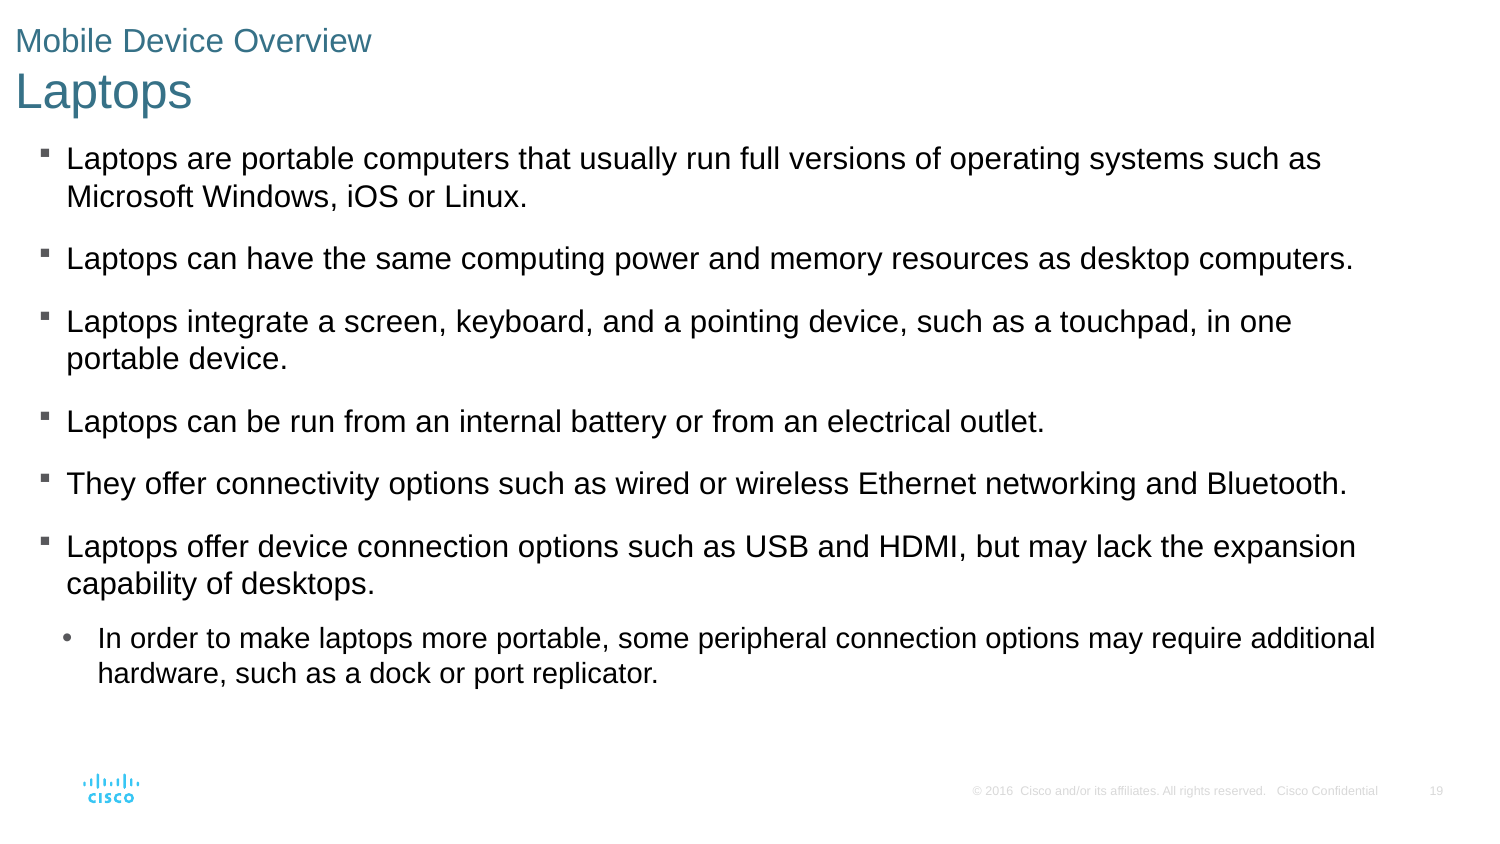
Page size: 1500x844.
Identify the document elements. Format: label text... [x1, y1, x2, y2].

title Mobile Device Overview Laptops [0, 6, 1500, 131]
list Laptops are portable computers that usually run full versions of operating systems such as Microsoft Windows, iOS or Linux. Laptops can have the same computing power and memory resources as desktop computers. Laptops integrate a screen, keyboard, and a pointing device, such as a touchpad, in one portable device. Laptops can be run from an internal battery or from an electrical outlet. They offer connectivity options such as wired or wireless Ethernet networking and Bluetooth. Laptops offer device connection options such as USB and HDMI, but may lack the expansion capability of desktops. In order to make laptops more portable, some peripheral connection options may require additional hardware, such as a dock or port replicator. [23, 131, 1437, 813]
